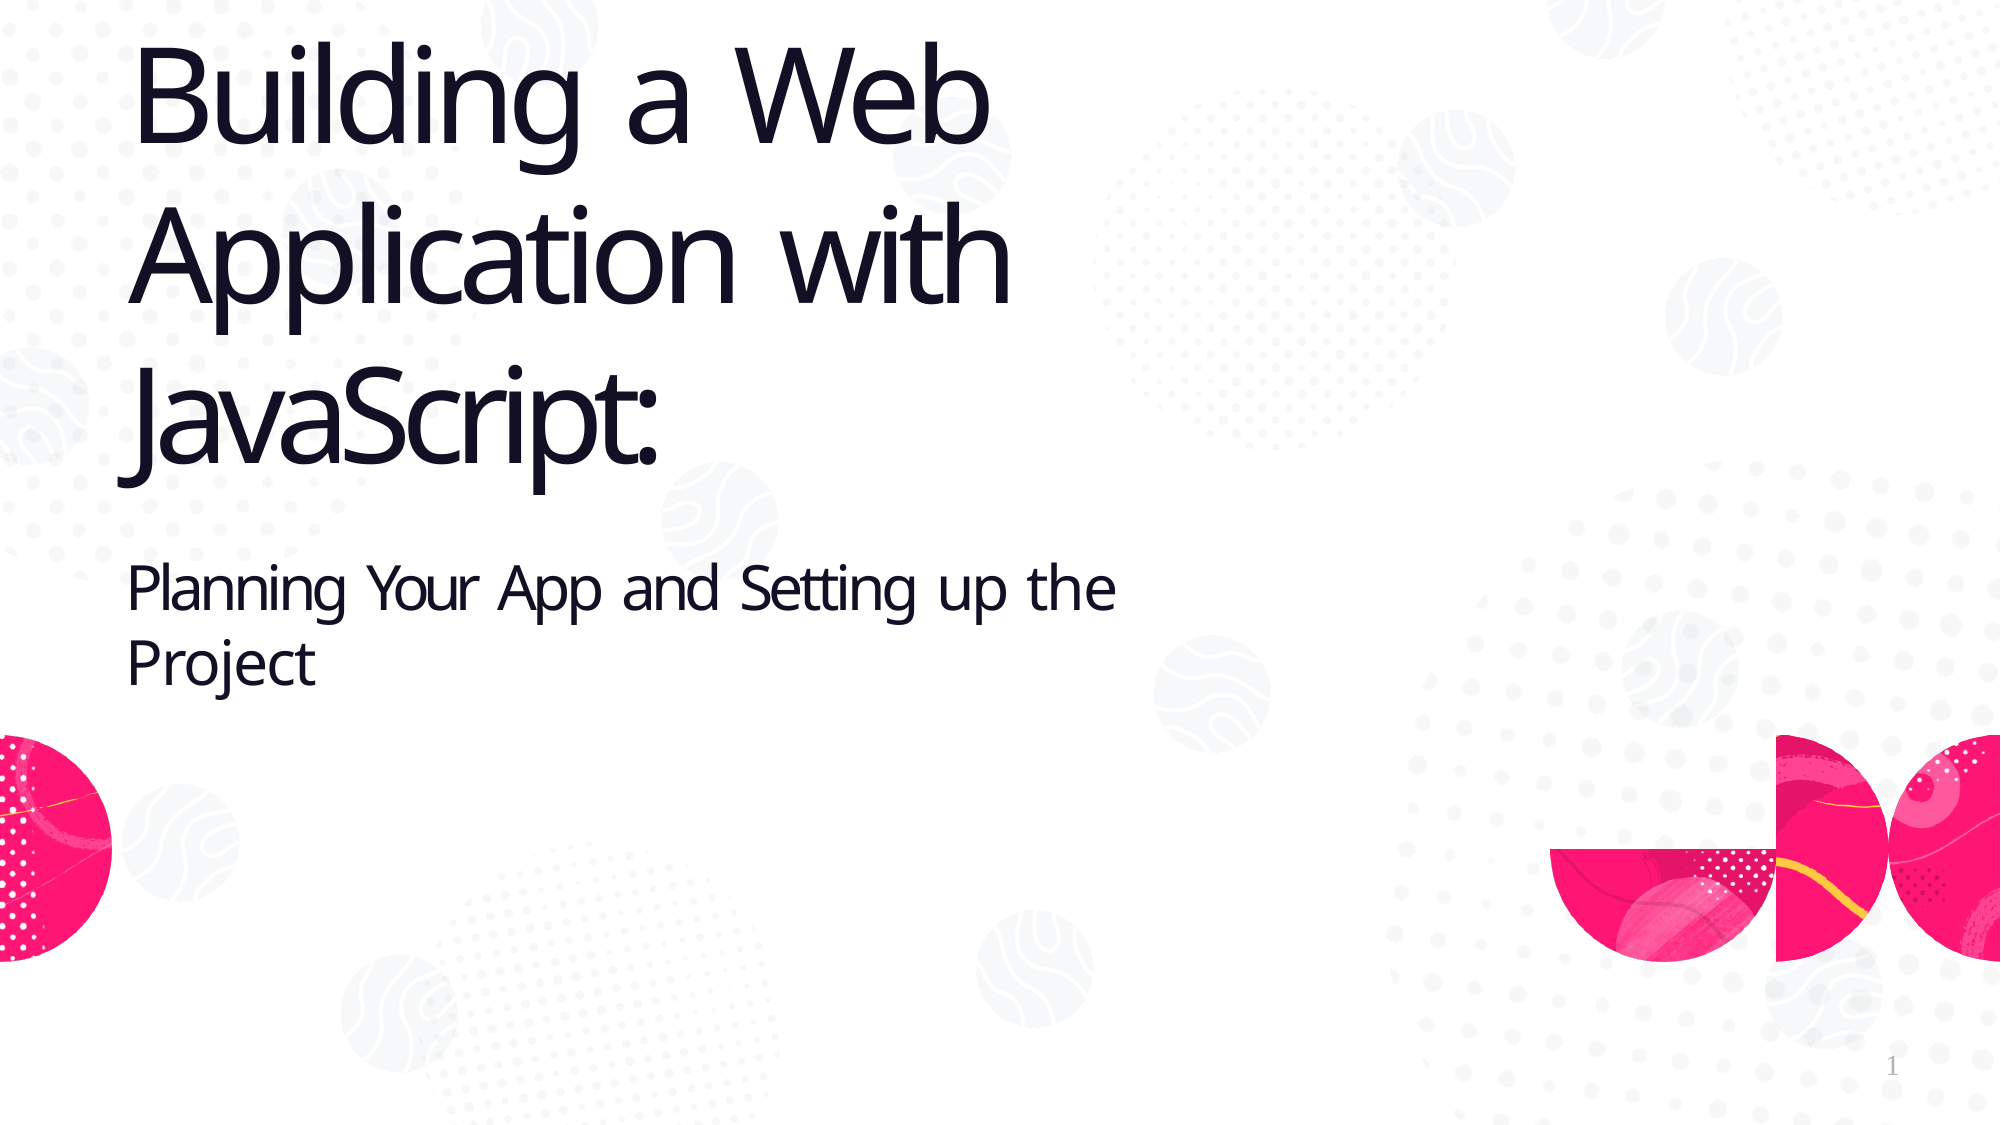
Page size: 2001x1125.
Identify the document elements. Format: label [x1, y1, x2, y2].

text_box [0, 0, 2000, 1125]
